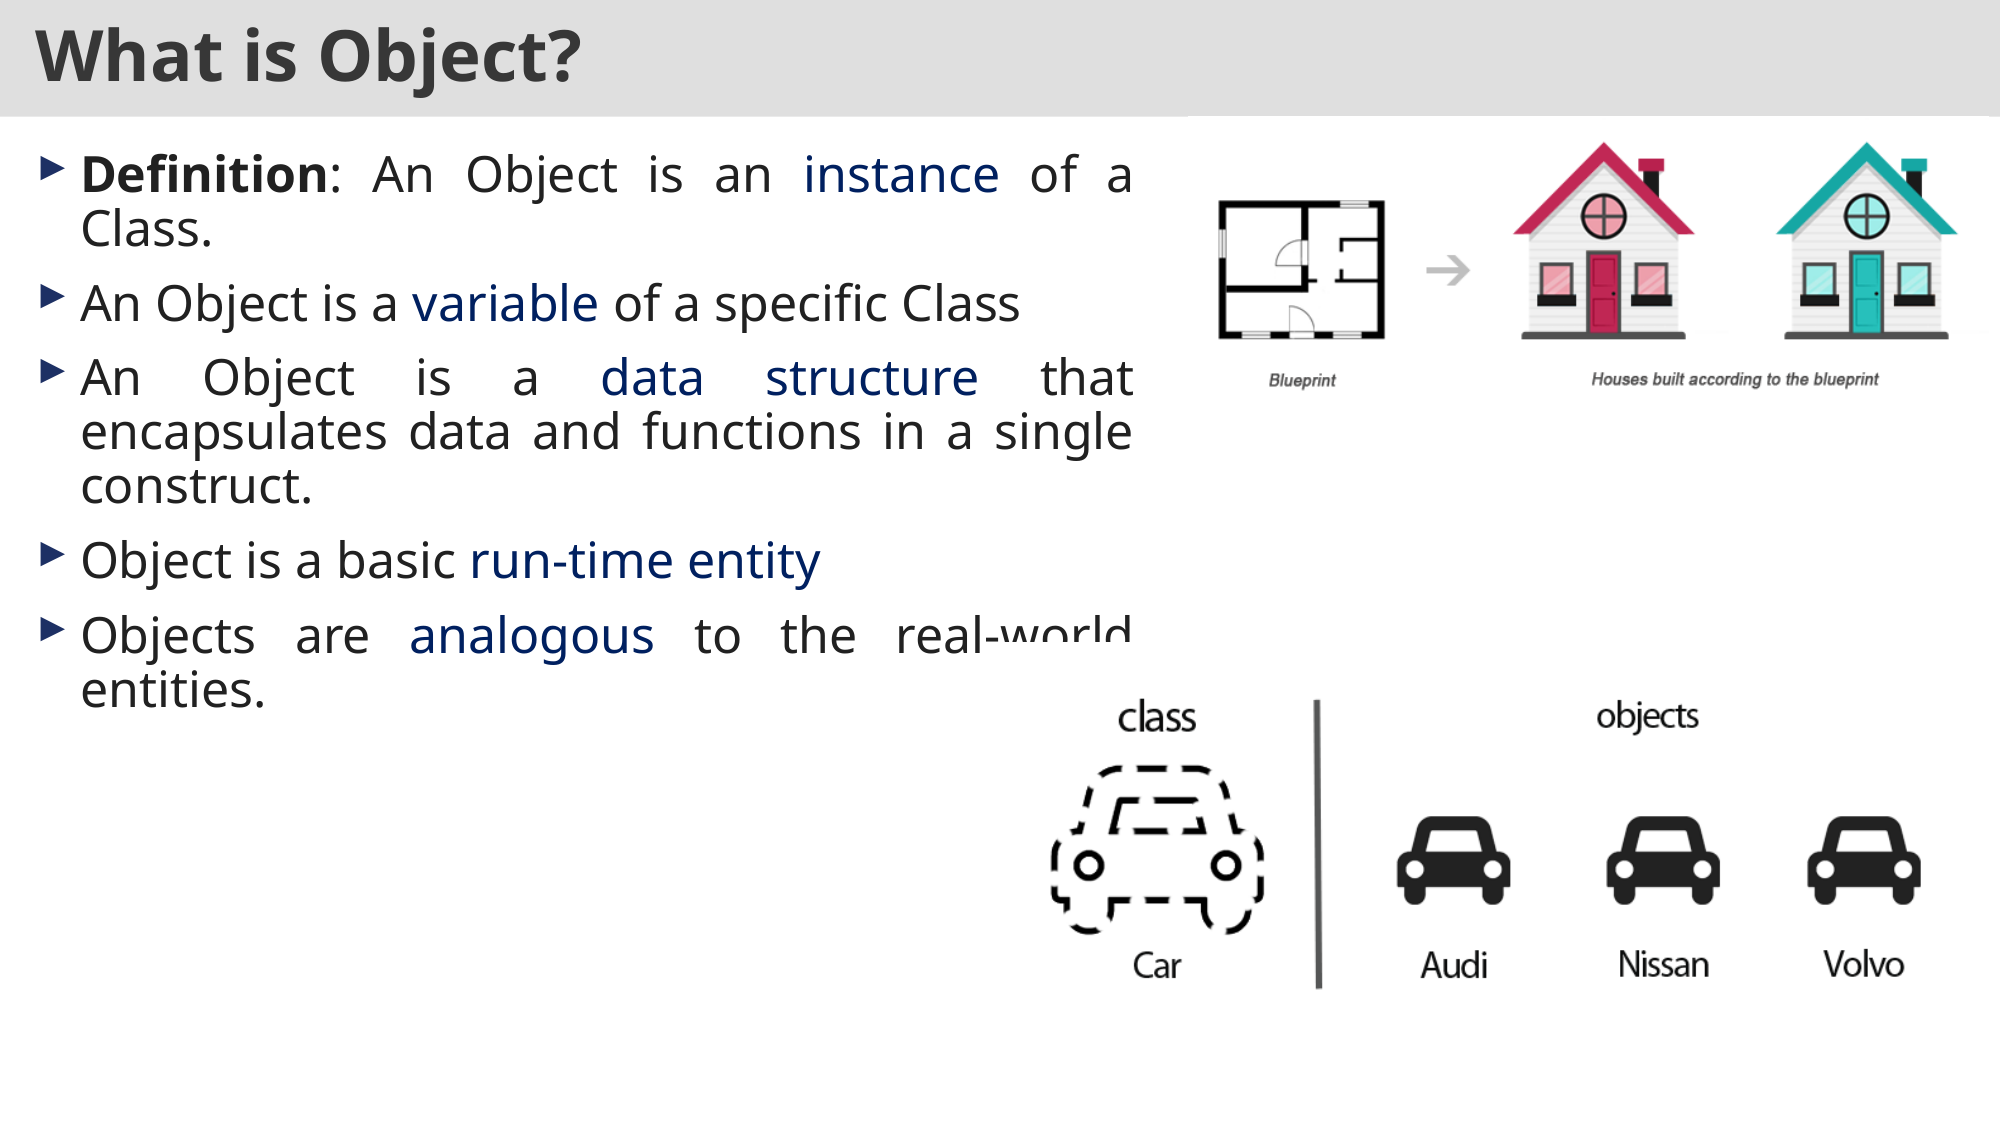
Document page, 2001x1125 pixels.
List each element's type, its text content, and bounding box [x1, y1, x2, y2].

picture [1188, 116, 1989, 409]
list Definition: An Object is an instance of a Class. An Object is a variable of a specific Class An Object is a data structure that encapsulates data and functions in a single construct. Object is a basic run-time entity Objects are analogous to the real-world entities. [21, 141, 1150, 1059]
picture [999, 642, 1984, 1059]
title What is Object? [0, 0, 2000, 117]
